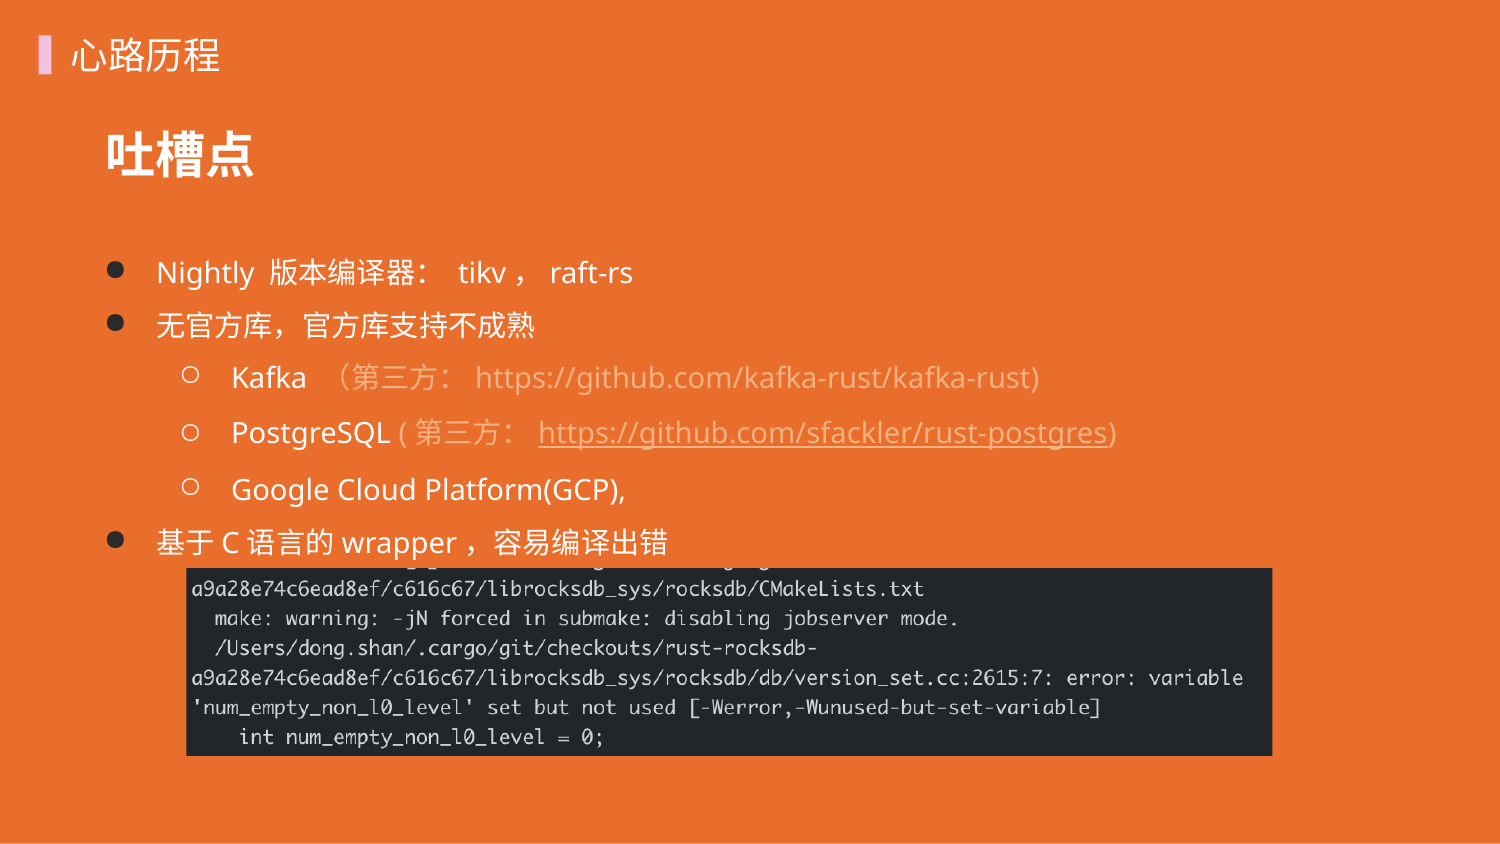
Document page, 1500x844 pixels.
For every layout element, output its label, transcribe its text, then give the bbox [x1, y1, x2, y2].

text_box [0, 0, 1500, 844]
picture [186, 568, 1273, 757]
text_box 吐槽点 [98, 115, 683, 191]
text_box 心路历程 [63, 24, 815, 85]
text_box Nightly 版本编译器： tikv，raft-rs 无官方库，官方库支持不成熟 Kafka （第三方：https://github.com/kafka-rust/kafka-rust) PostgreSQL (第三方：https://github.com/sfackler/rust-postgres) Google Cloud Platform(GCP), 基于C语言的wrapper，容易编译出错 [66, 222, 1393, 729]
text_box [38, 35, 52, 75]
